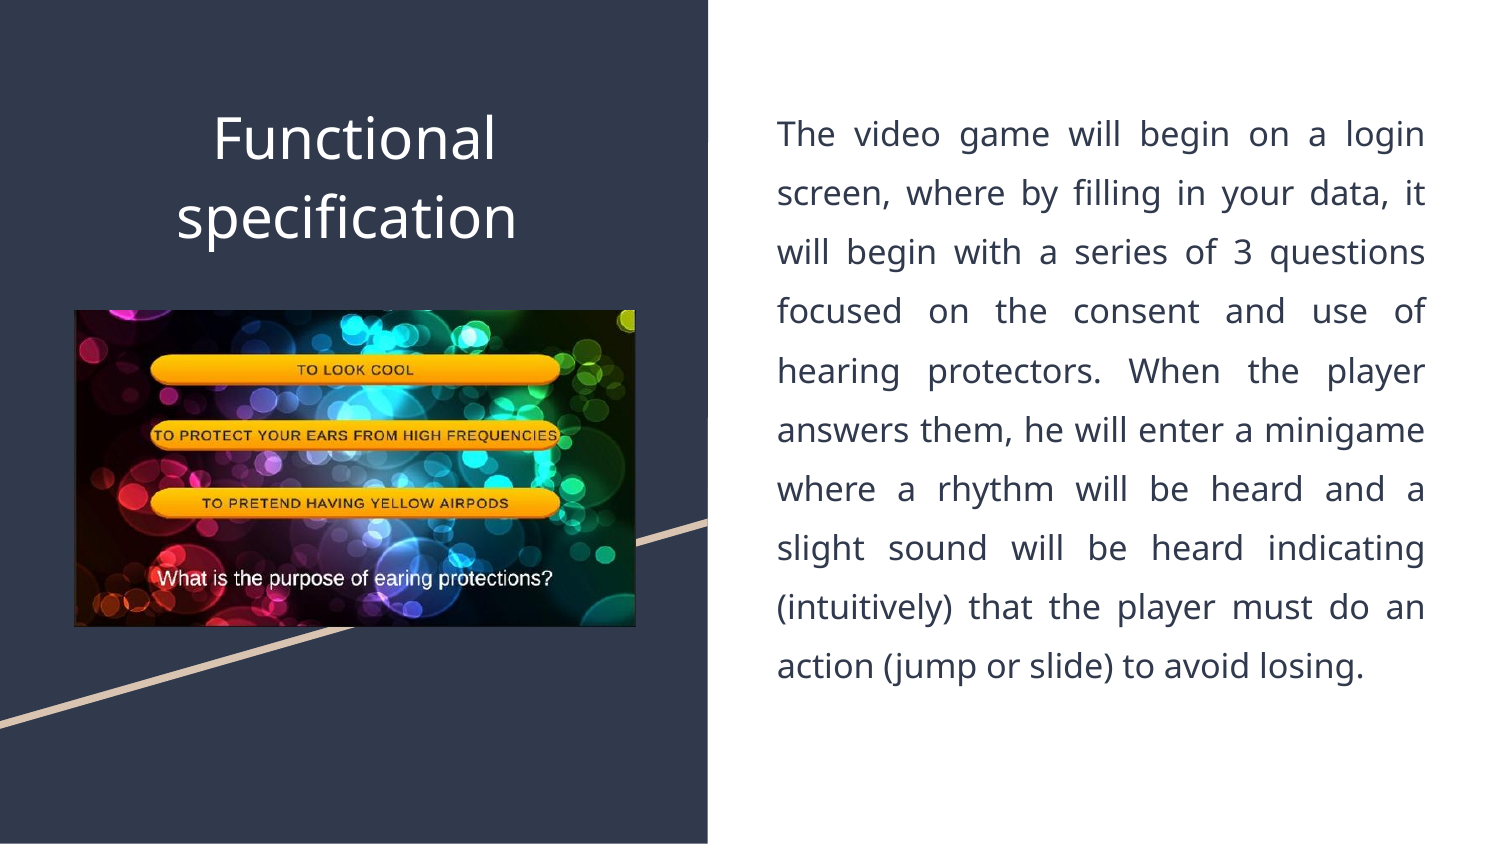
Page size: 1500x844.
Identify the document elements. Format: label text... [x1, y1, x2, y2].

title Functional specification [51, 82, 660, 494]
picture [74, 309, 637, 628]
list The video game will begin on a login screen, where by filling in your data, it will begin with a series of 3 questions focused on the consent and use of hearing protectors. When the player answers them, he will enter a minigame where a rhythm will be heard and a slight sound will be heard indicating (intuitively) that the player must do an action (jump or slide) to avoid losing. [761, 82, 1446, 755]
